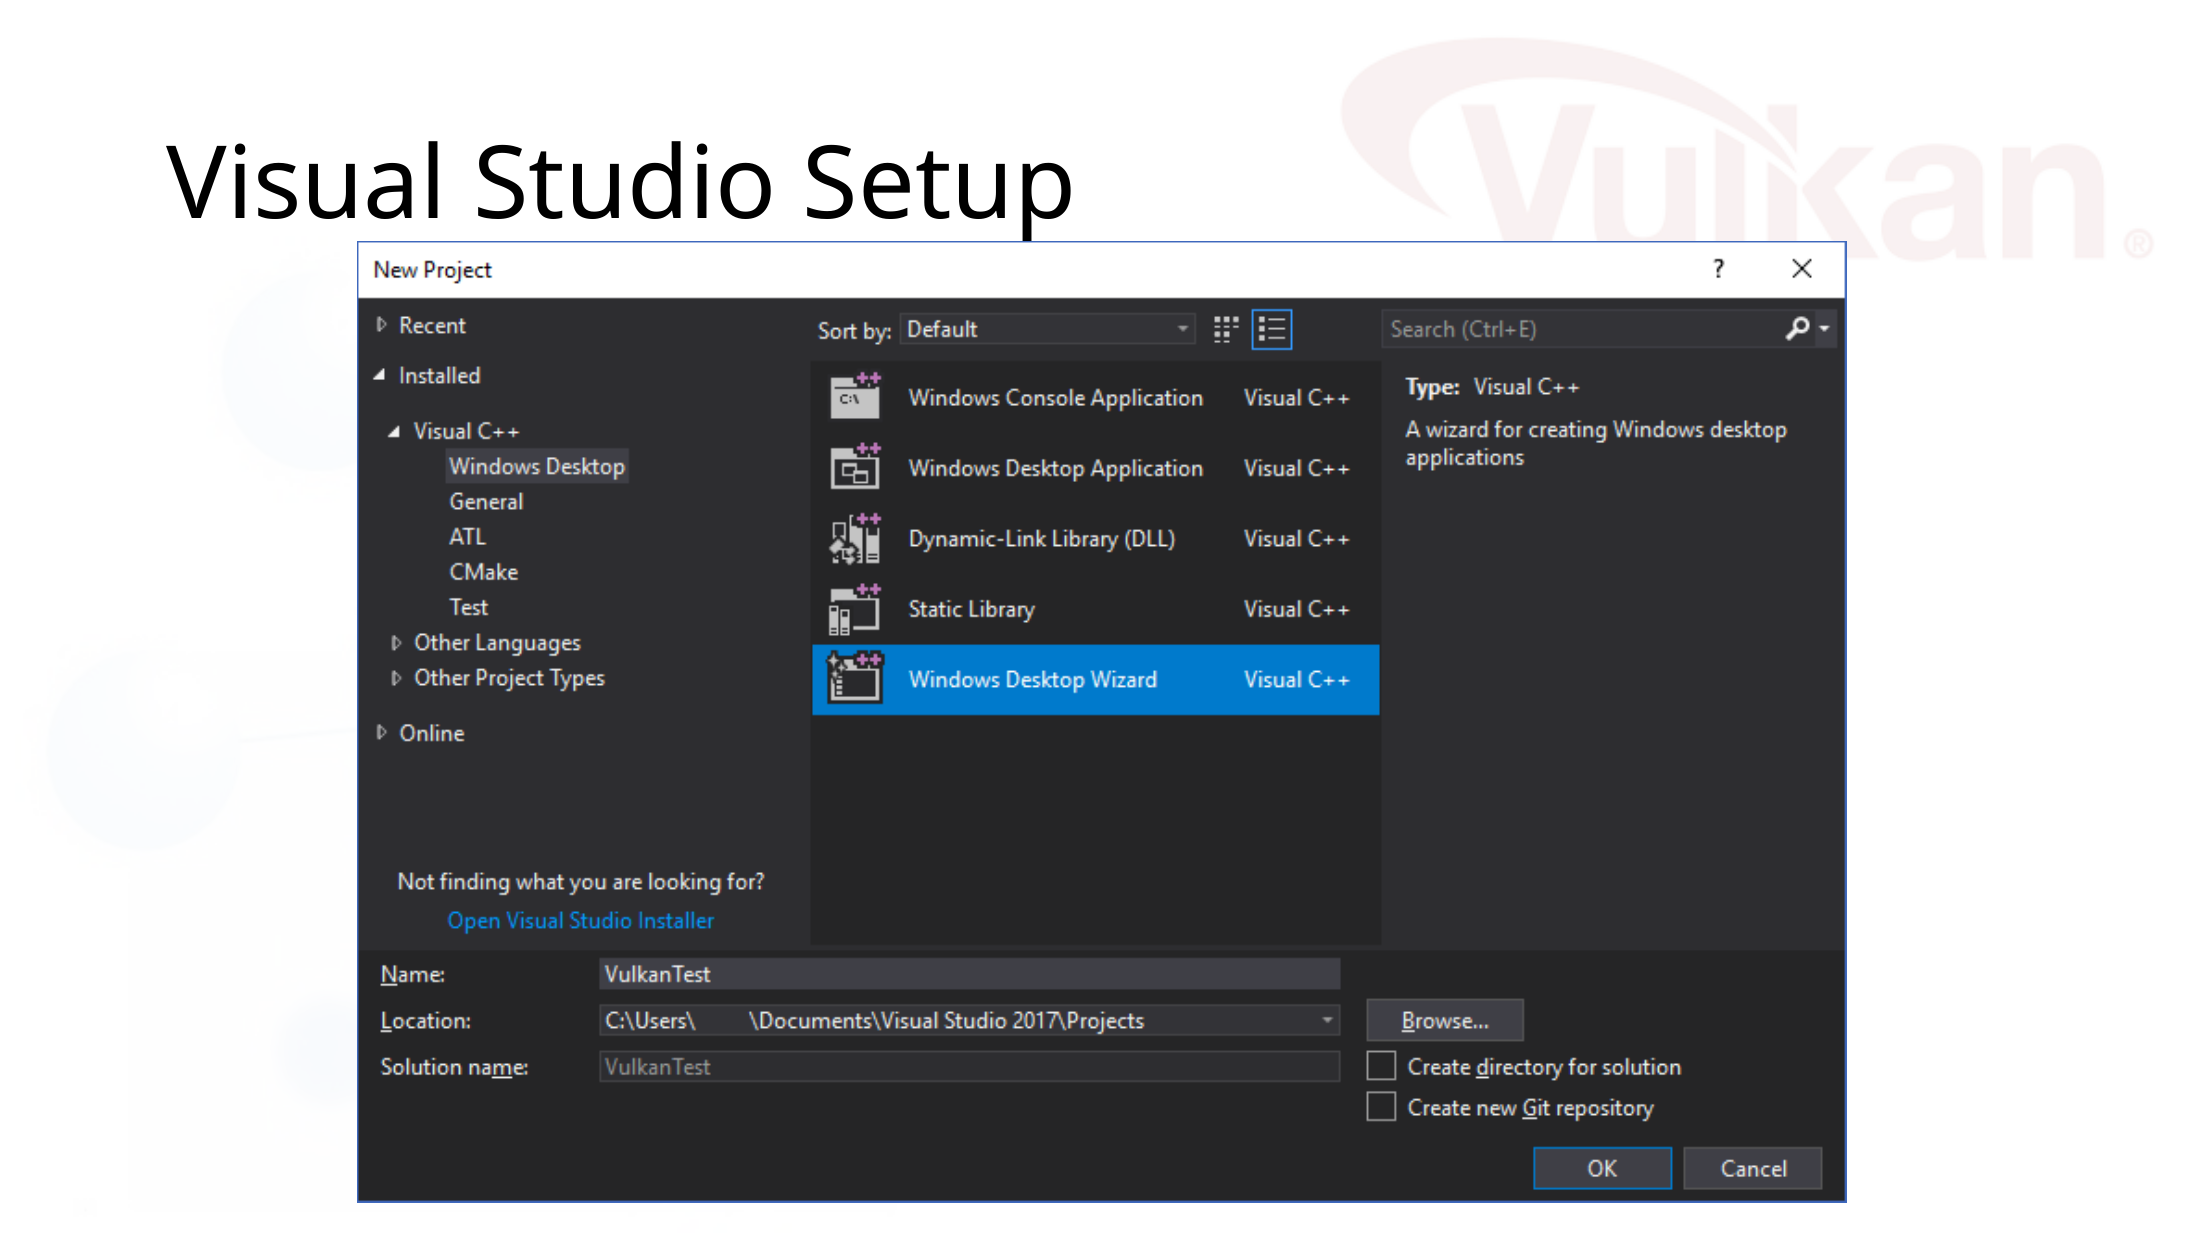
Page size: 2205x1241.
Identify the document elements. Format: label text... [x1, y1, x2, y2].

picture [357, 241, 1847, 1203]
title Visual Studio Setup [151, 66, 2054, 306]
